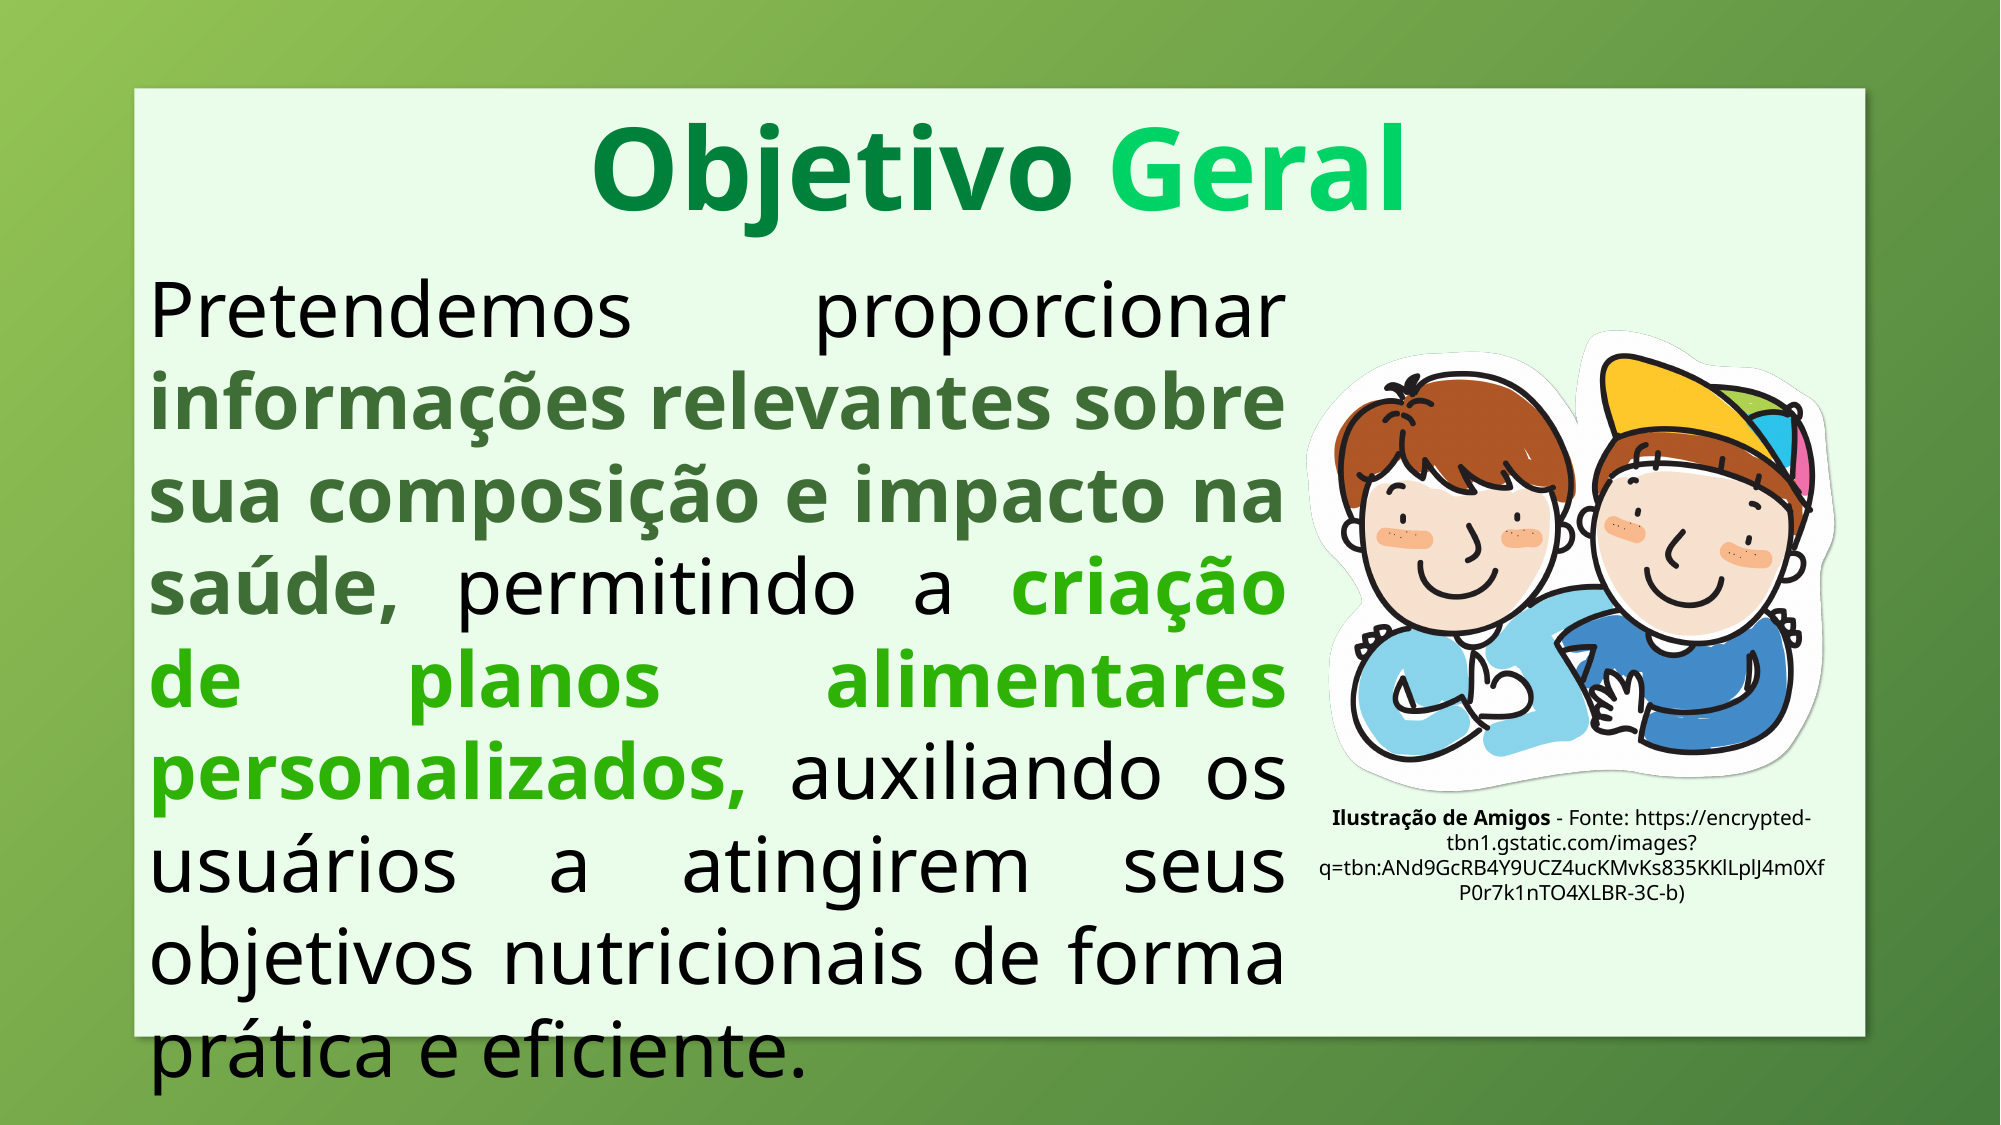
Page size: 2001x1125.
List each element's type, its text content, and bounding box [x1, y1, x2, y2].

text_box [133, 87, 1867, 1038]
text_box Ilustração de Amigos - Fonte: https://encrypted-tbn1.gstatic.com/images?q=tbn:ANd9GcRB4Y9UCZ4ucKMvKs835KKlLplJ4m0XfP0r7k1nTO4XLBR-3C-b) [1302, 798, 1841, 913]
text_box Pretendemos proporcionar informações relevantes sobre sua composição e impacto na saúde, permitindo a criação de planos alimentares personalizados, auxiliando os usuários a atingirem seus objetivos nutricionais de forma prática e eficiente. [134, 252, 1303, 1100]
text_box Objetivo Geral [134, 88, 1866, 241]
picture [1302, 326, 1841, 798]
